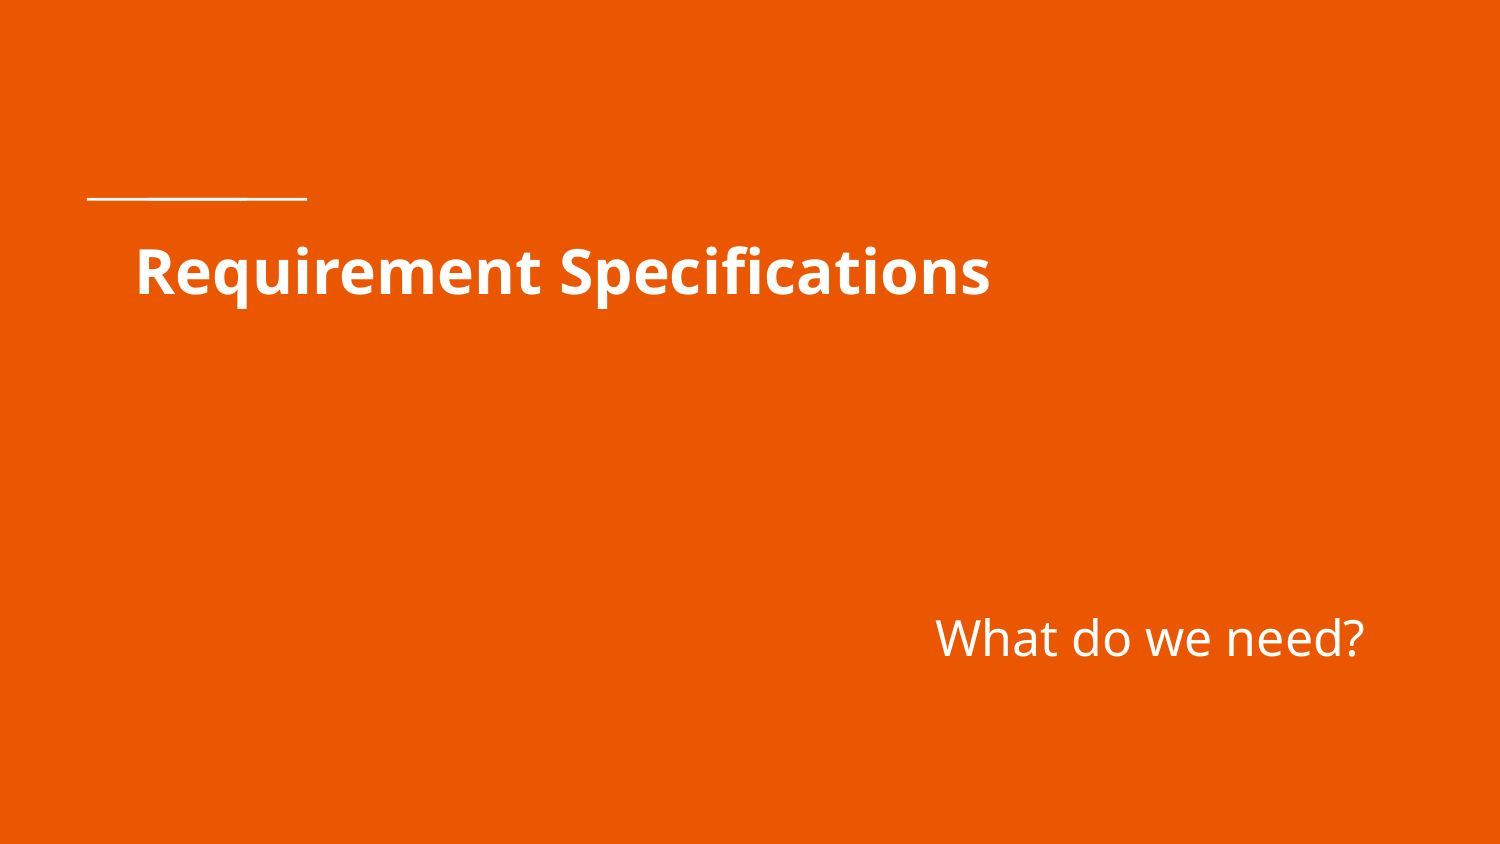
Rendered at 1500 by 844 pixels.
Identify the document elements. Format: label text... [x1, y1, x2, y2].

title Requirement Specifications What do we need? [119, 216, 1381, 466]
